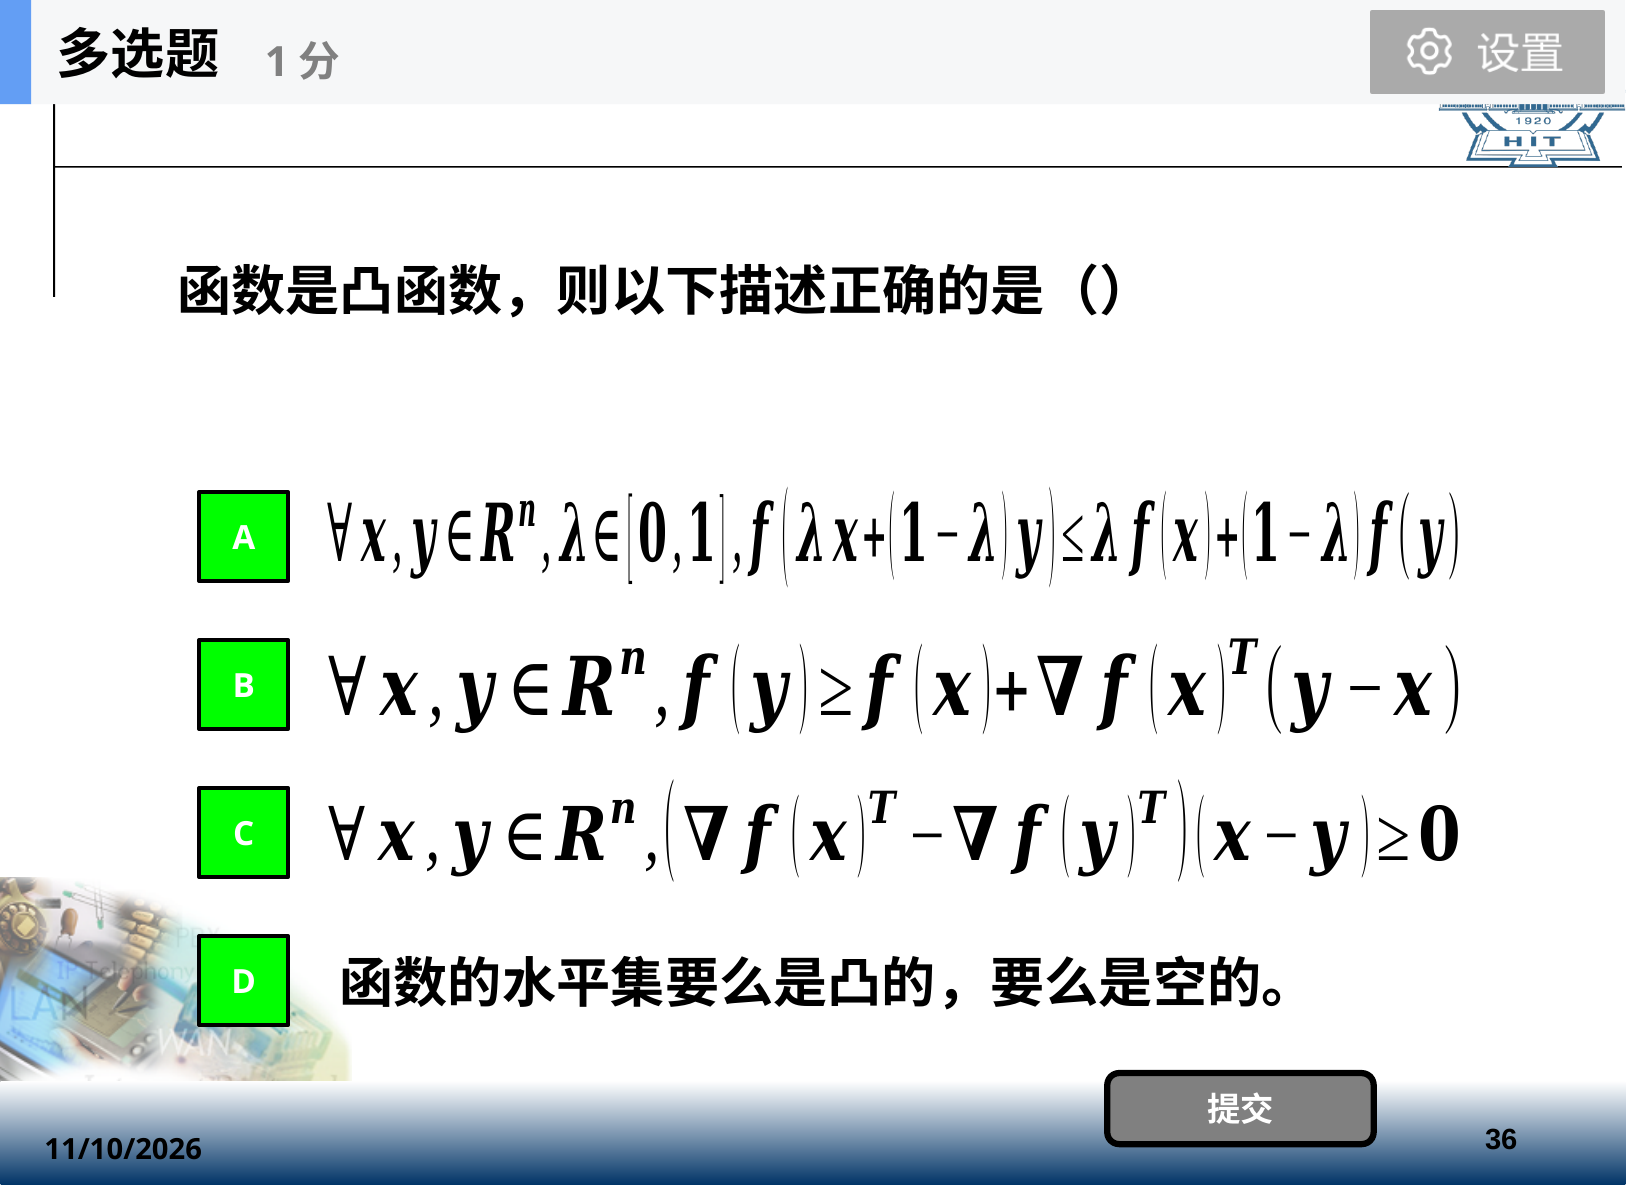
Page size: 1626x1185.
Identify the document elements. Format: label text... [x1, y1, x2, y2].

picture [1438, 1, 1626, 167]
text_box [0, 0, 1625, 105]
text_box A [199, 492, 289, 581]
text_box D [199, 936, 289, 1025]
text_box C [199, 788, 289, 877]
picture [1370, 10, 1605, 94]
text_box 提交 [1107, 1073, 1374, 1145]
text_box B [199, 640, 289, 729]
picture [0, 877, 352, 1120]
